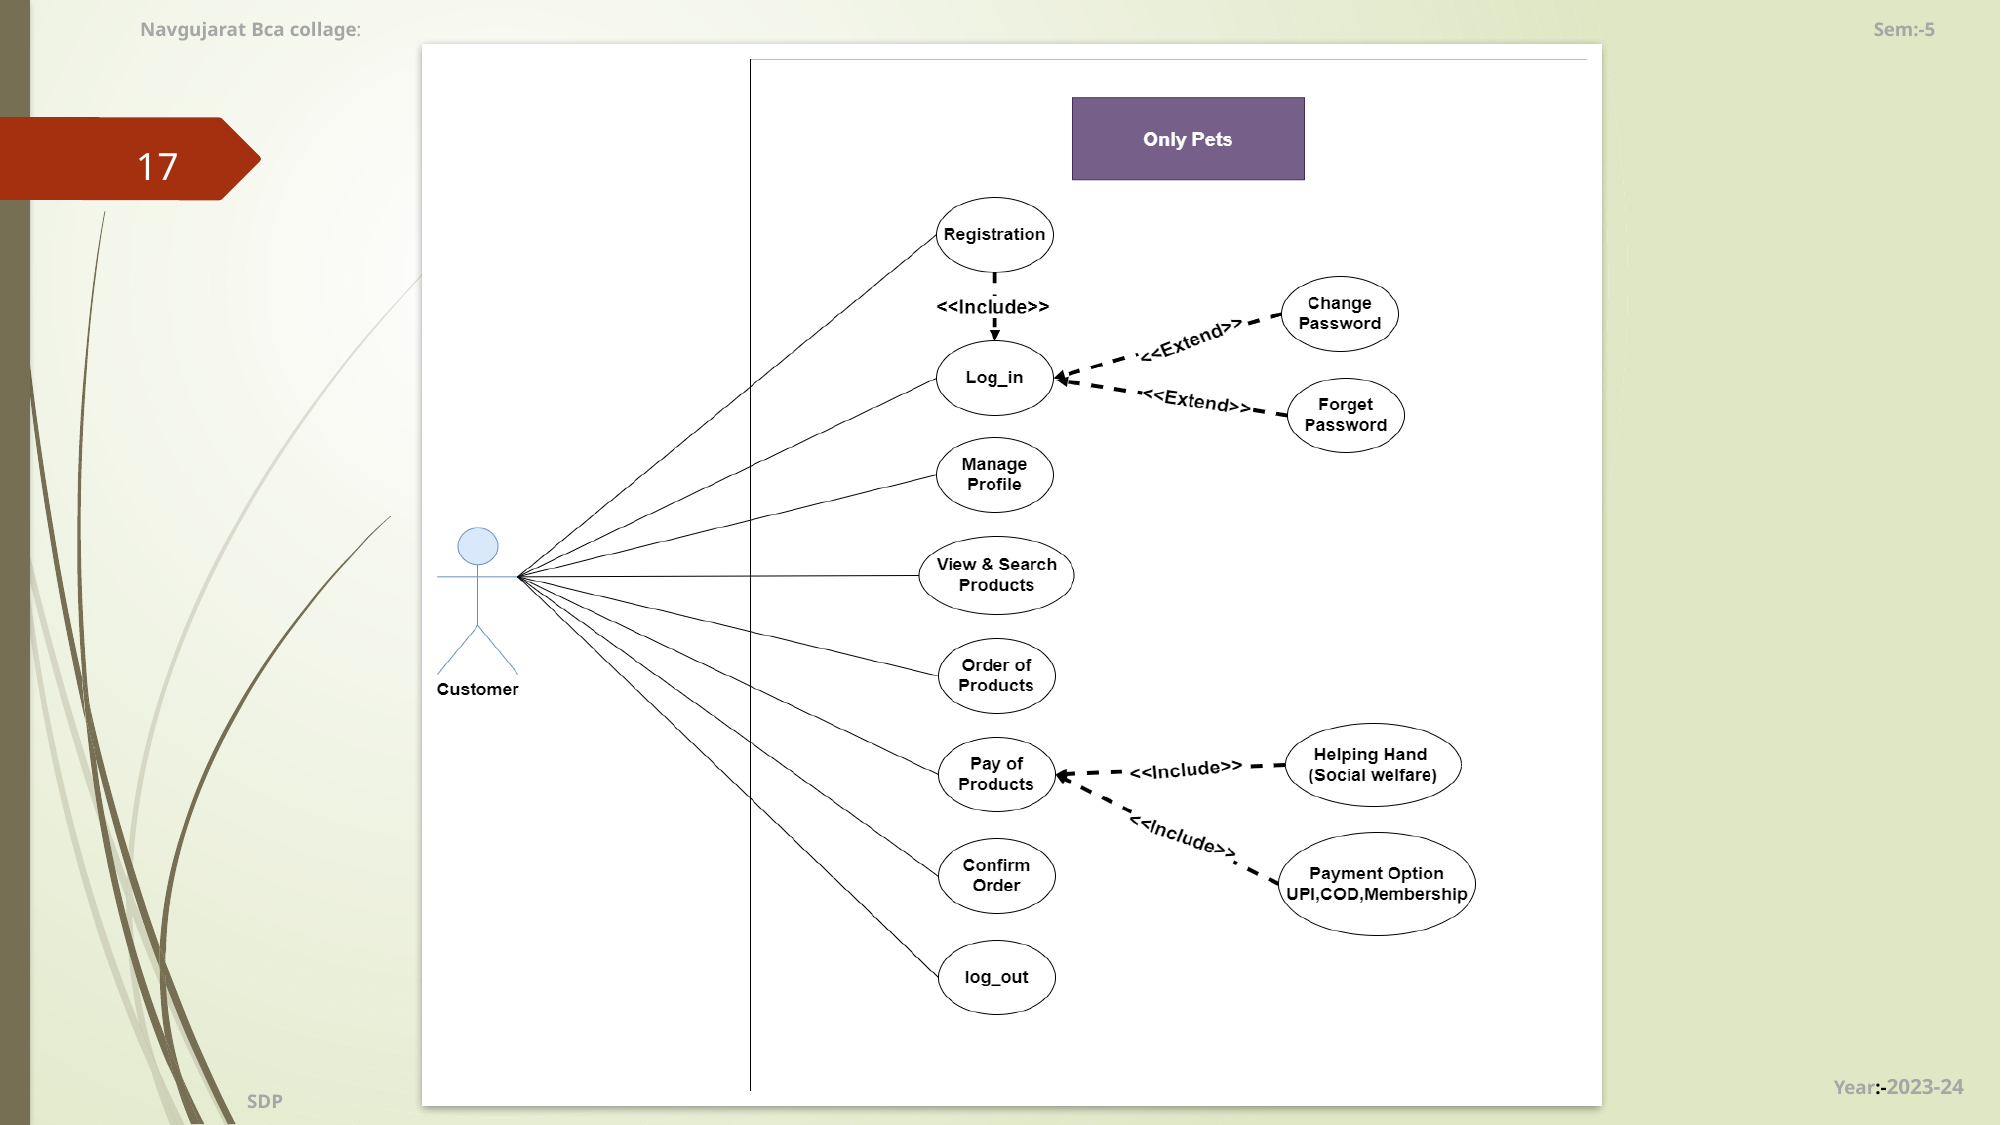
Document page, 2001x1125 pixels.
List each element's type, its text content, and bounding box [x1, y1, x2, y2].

text_box SDP [232, 1082, 1233, 1120]
text_box Sem:-5 [1858, 0, 2000, 60]
text_box [116, 130, 431, 135]
picture [436, 58, 1588, 1092]
text_box 17 [0, 135, 431, 196]
text_box Year:-2023-24 [1818, 1056, 1984, 1117]
text_box Navgujarat Bca collage: [125, 0, 425, 59]
